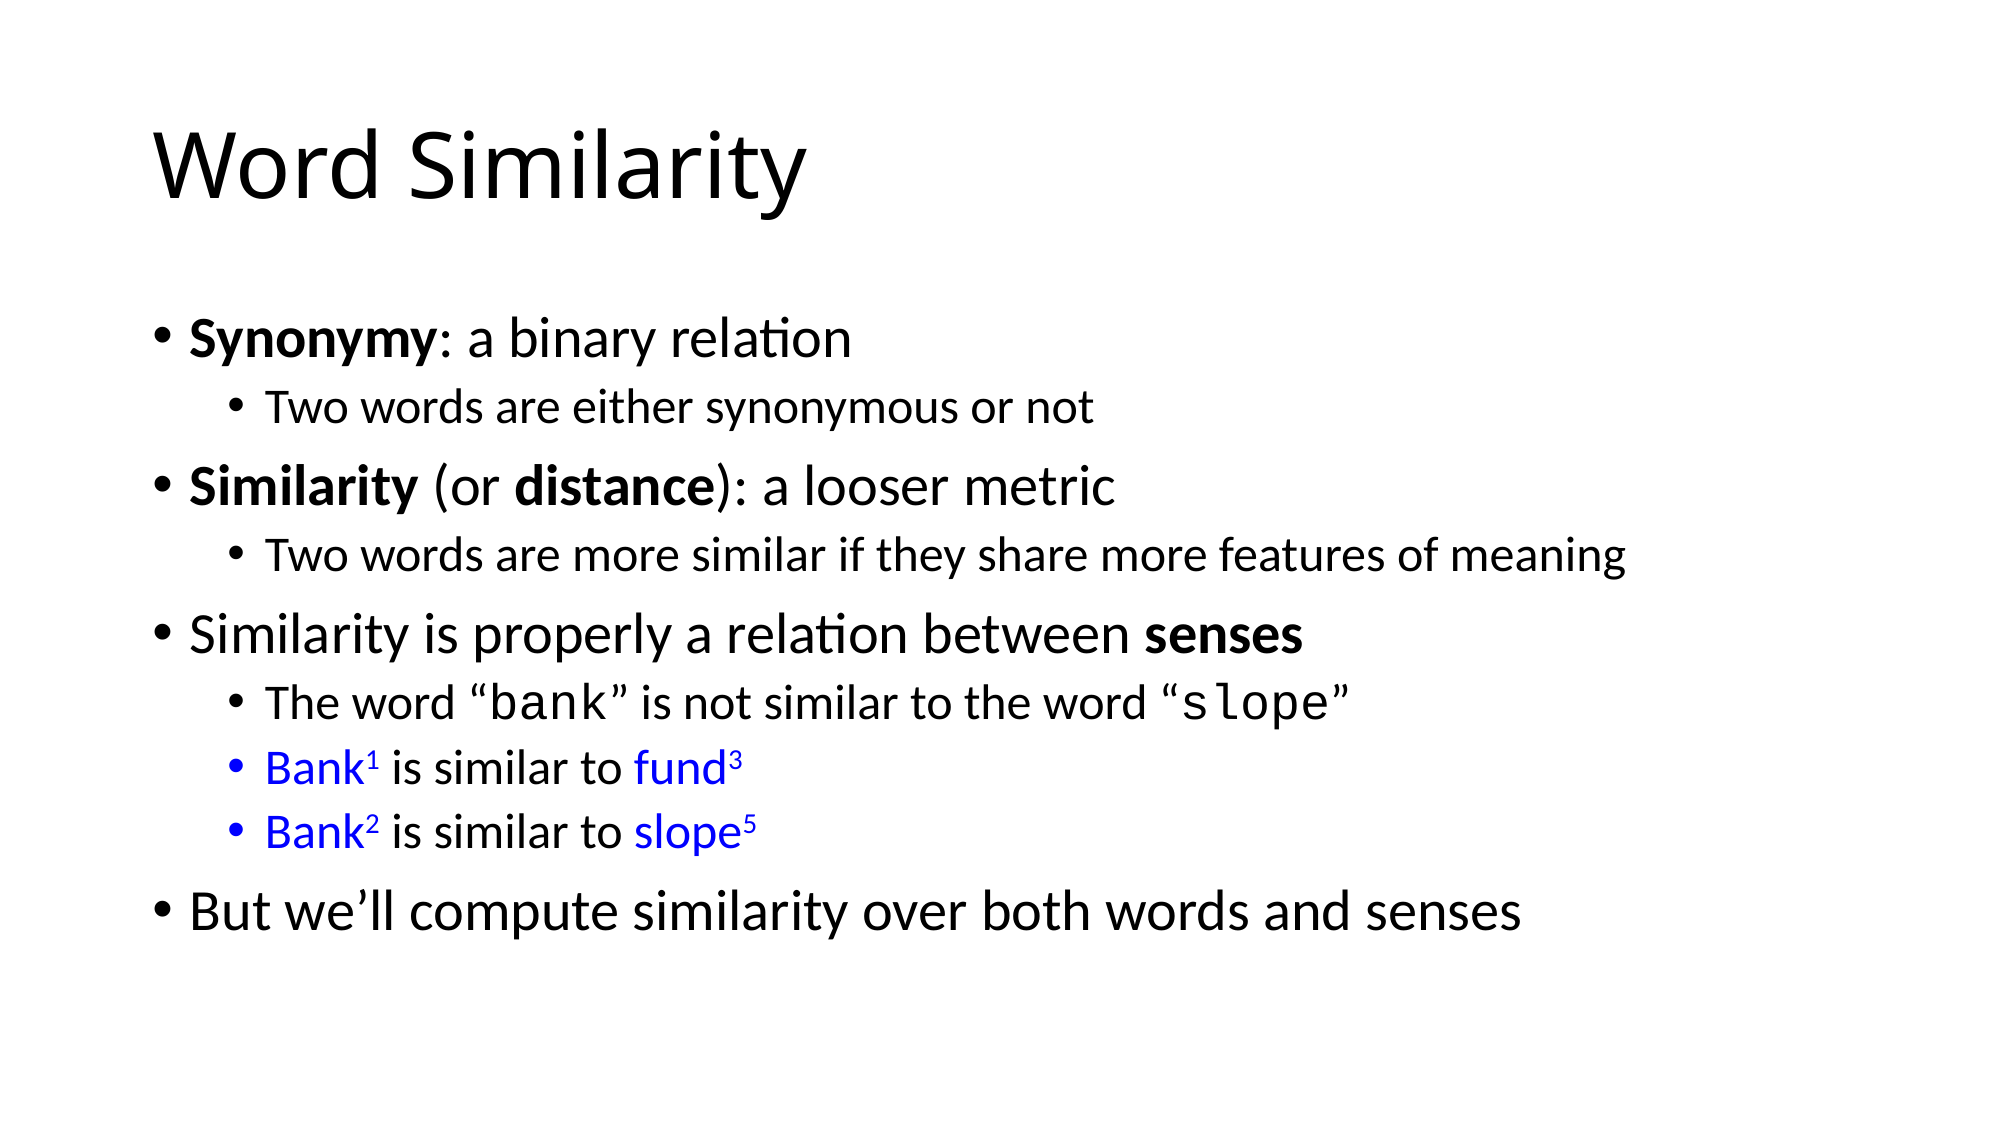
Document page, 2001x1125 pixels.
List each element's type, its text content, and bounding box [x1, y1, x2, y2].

title Word Similarity [137, 59, 1863, 278]
list Synonymy: a binary relation Two words are either synonymous or not Similarity (or distance): a looser metric Two words are more similar if they share more features of meaning Similarity is properly a relation between senses The word “bank” is not similar to the word “slope” Bank1 is similar to fund3 Bank2 is similar to slope5 But we’ll compute similarity over both words and senses [137, 299, 1863, 1014]
